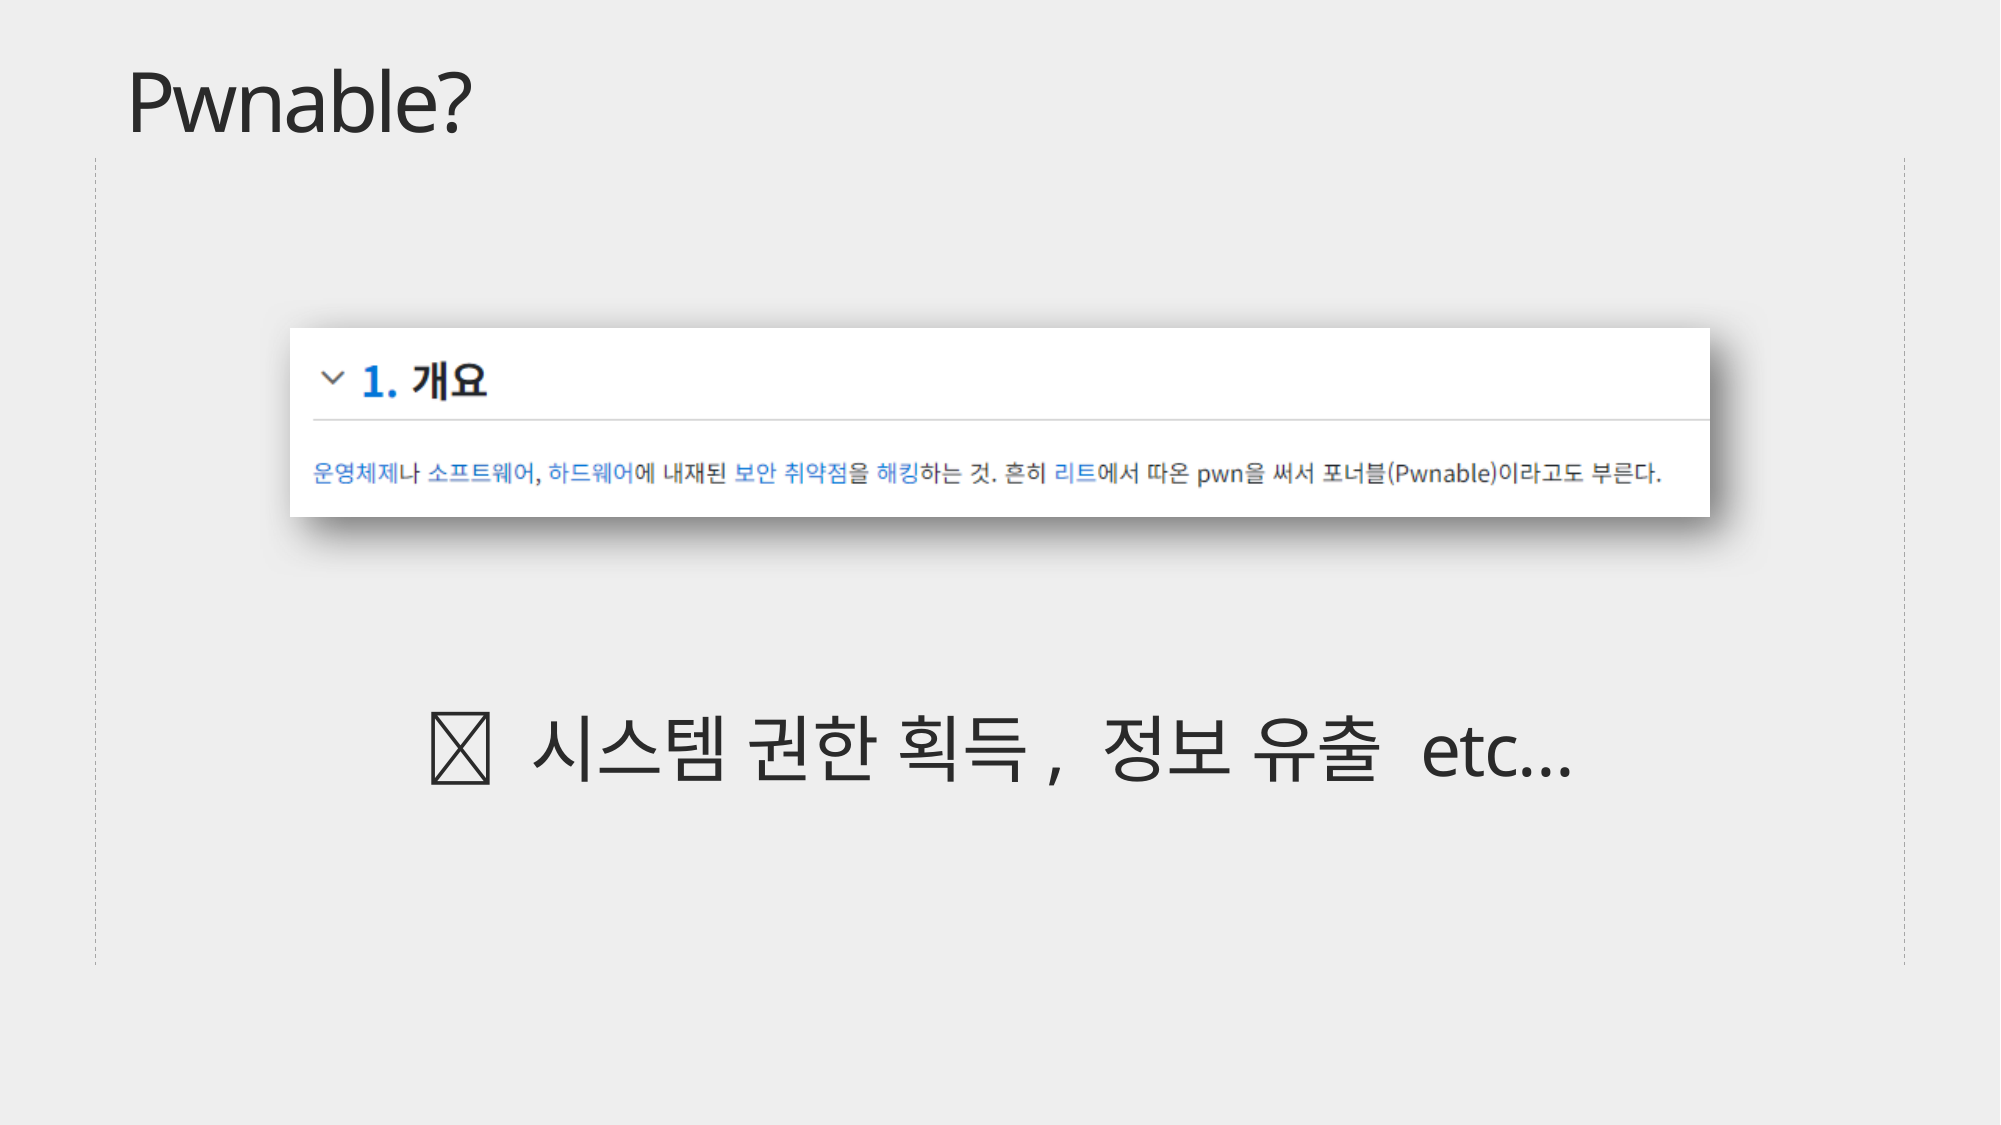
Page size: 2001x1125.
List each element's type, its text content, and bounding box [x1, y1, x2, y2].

text_box  시스템 권한 획득, 정보 유출 etc… [415, 700, 1585, 795]
picture [290, 328, 1710, 517]
text_box Pwnable? [116, 46, 483, 152]
